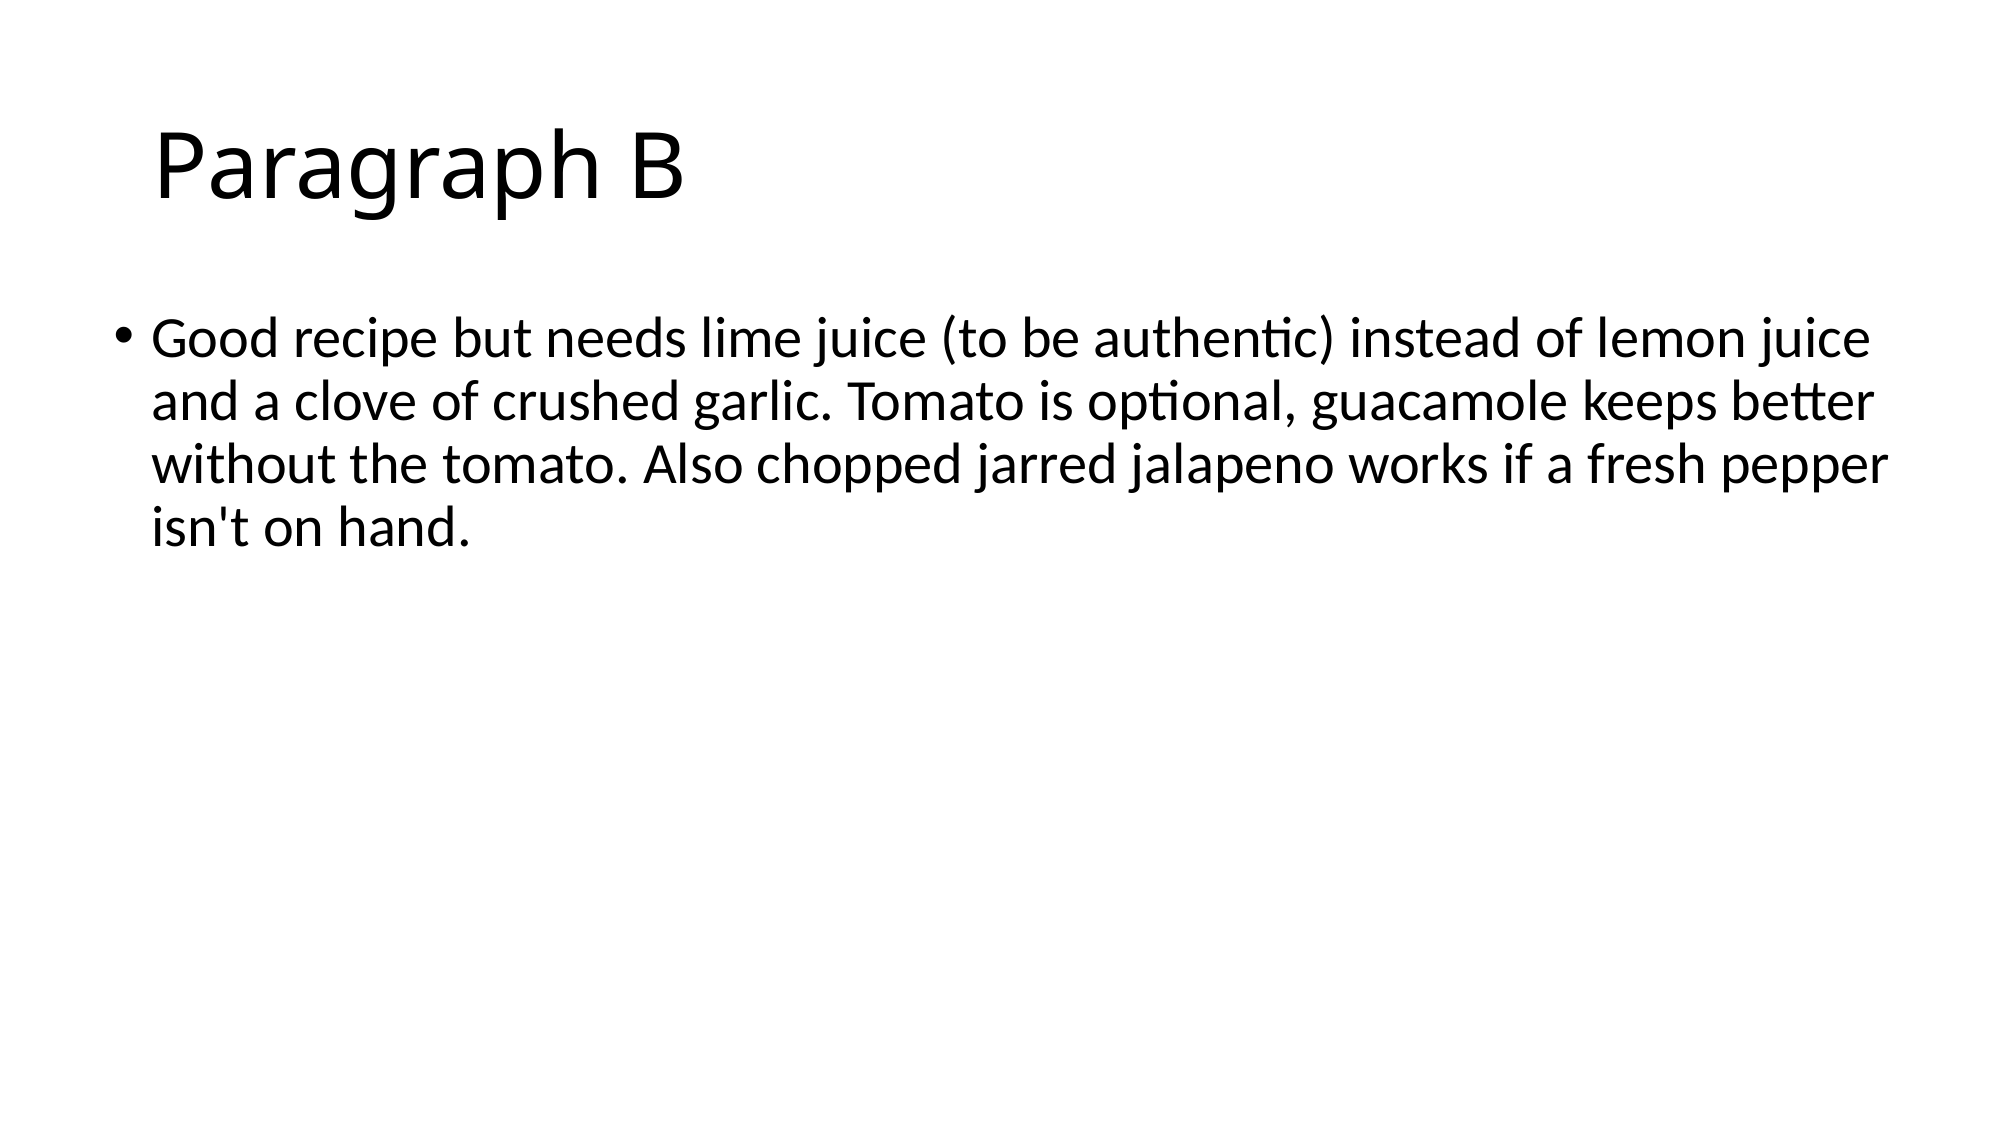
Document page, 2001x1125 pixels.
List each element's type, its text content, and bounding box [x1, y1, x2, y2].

title Paragraph B [137, 59, 1863, 278]
list Good recipe but needs lime juice (to be authentic) instead of lemon juice and a clove of crushed garlic. Tomato is optional, guacamole keeps better without the tomato. Also chopped jarred jalapeno works if a fresh pepper isn't on hand. [98, 299, 1979, 1014]
